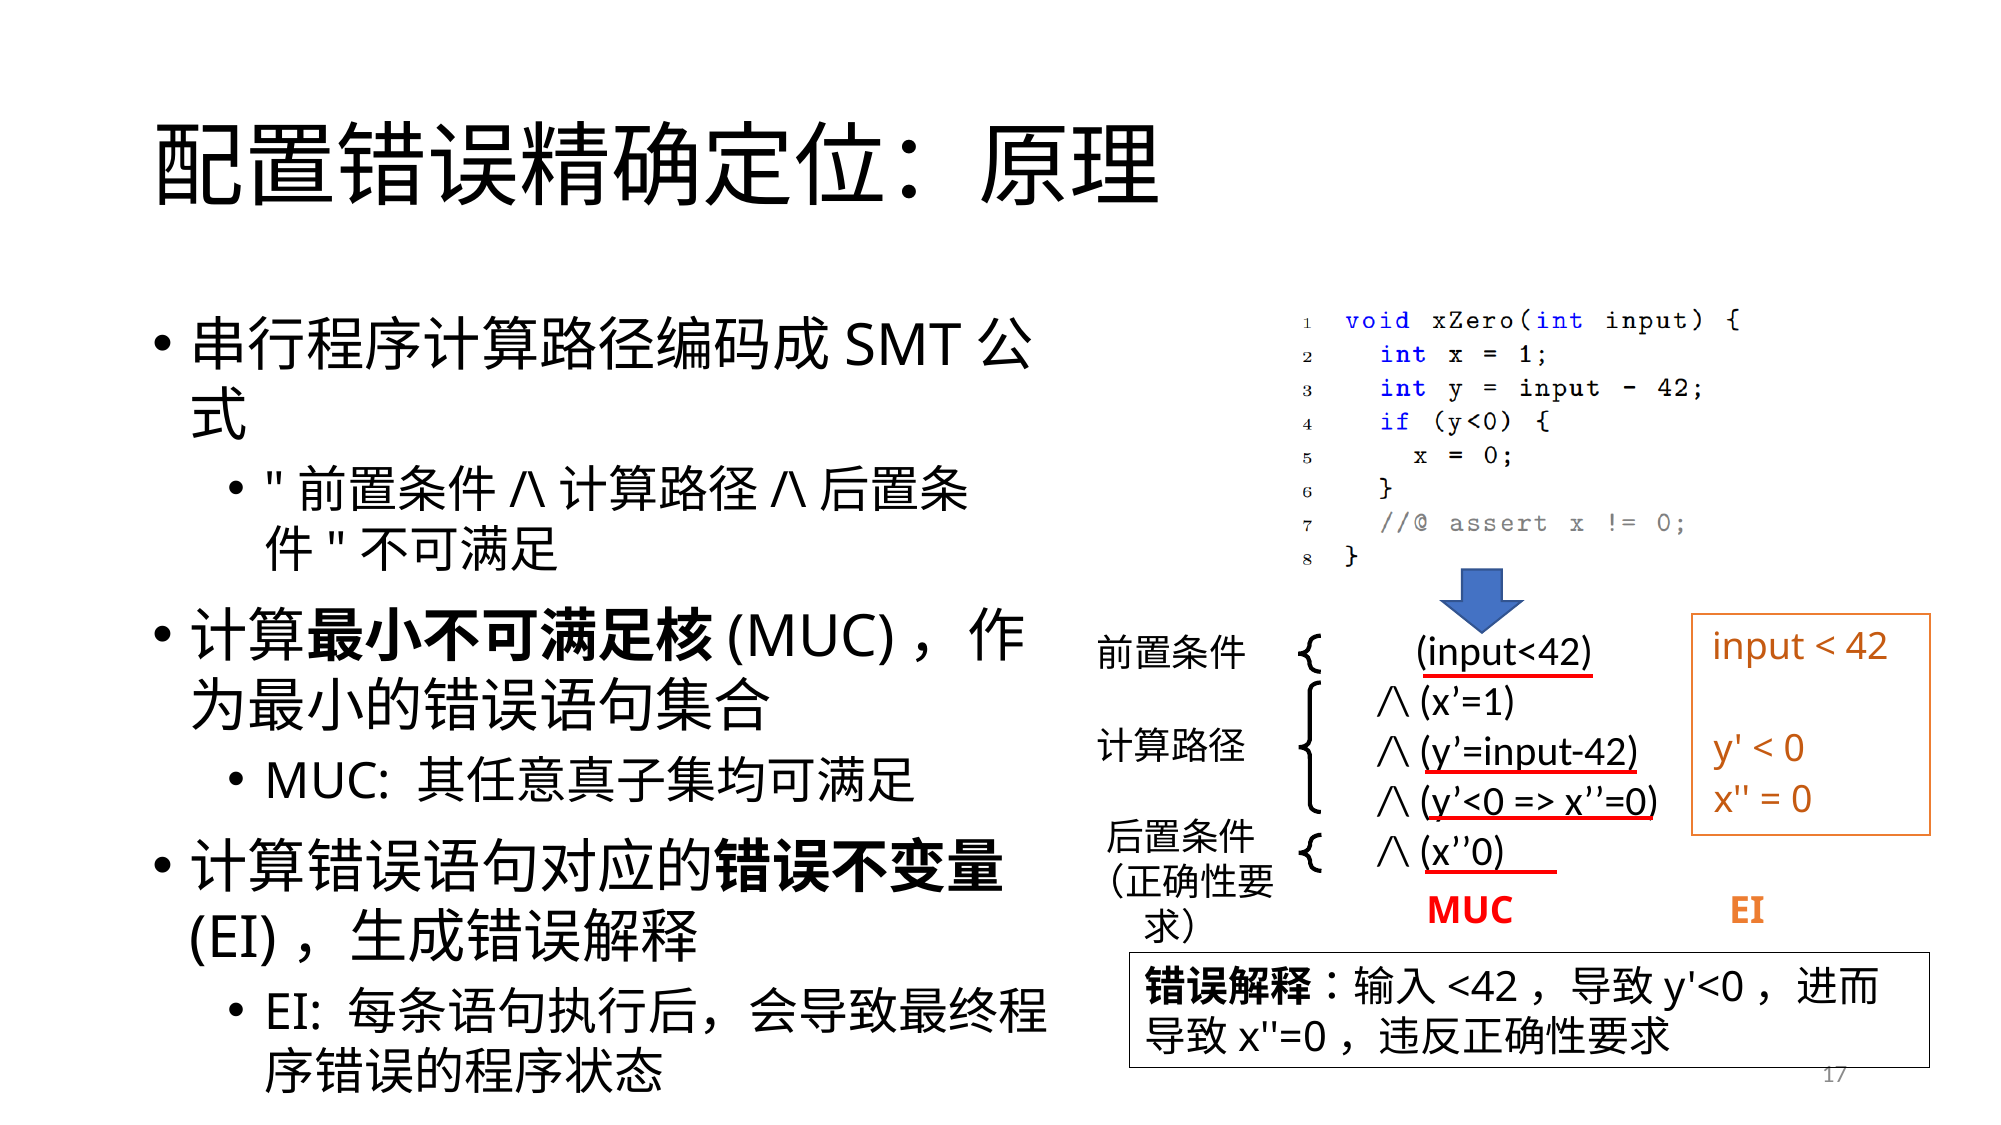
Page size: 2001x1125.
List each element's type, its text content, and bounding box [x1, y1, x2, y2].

text_box [1439, 572, 1525, 635]
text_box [1691, 613, 1958, 940]
text_box MUC [1411, 878, 1529, 939]
text_box 错误解释：输入<42，导致y'<0，进而导致x''=0，违反正确性要求 [1129, 952, 1930, 1068]
title 配置错误精确定位：原理 [137, 59, 1919, 278]
list 串行程序计算路径编码成SMT公式 "前置条件/\计算路径/\后置条件"不可满足 计算最小不可满足核(MUC)，作为最小的错误语句集合 MUC: 其任意真子集均可满足 计算错误语句对应的错误不变量(EI)，生成错误解释 EI: 每条语句执行后，会导致最终程序错误的程序状态 [137, 299, 1082, 1077]
slide_number 17 [1412, 1068, 1863, 1103]
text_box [1422, 675, 1653, 872]
picture [1293, 298, 1751, 572]
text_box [1049, 621, 1322, 912]
